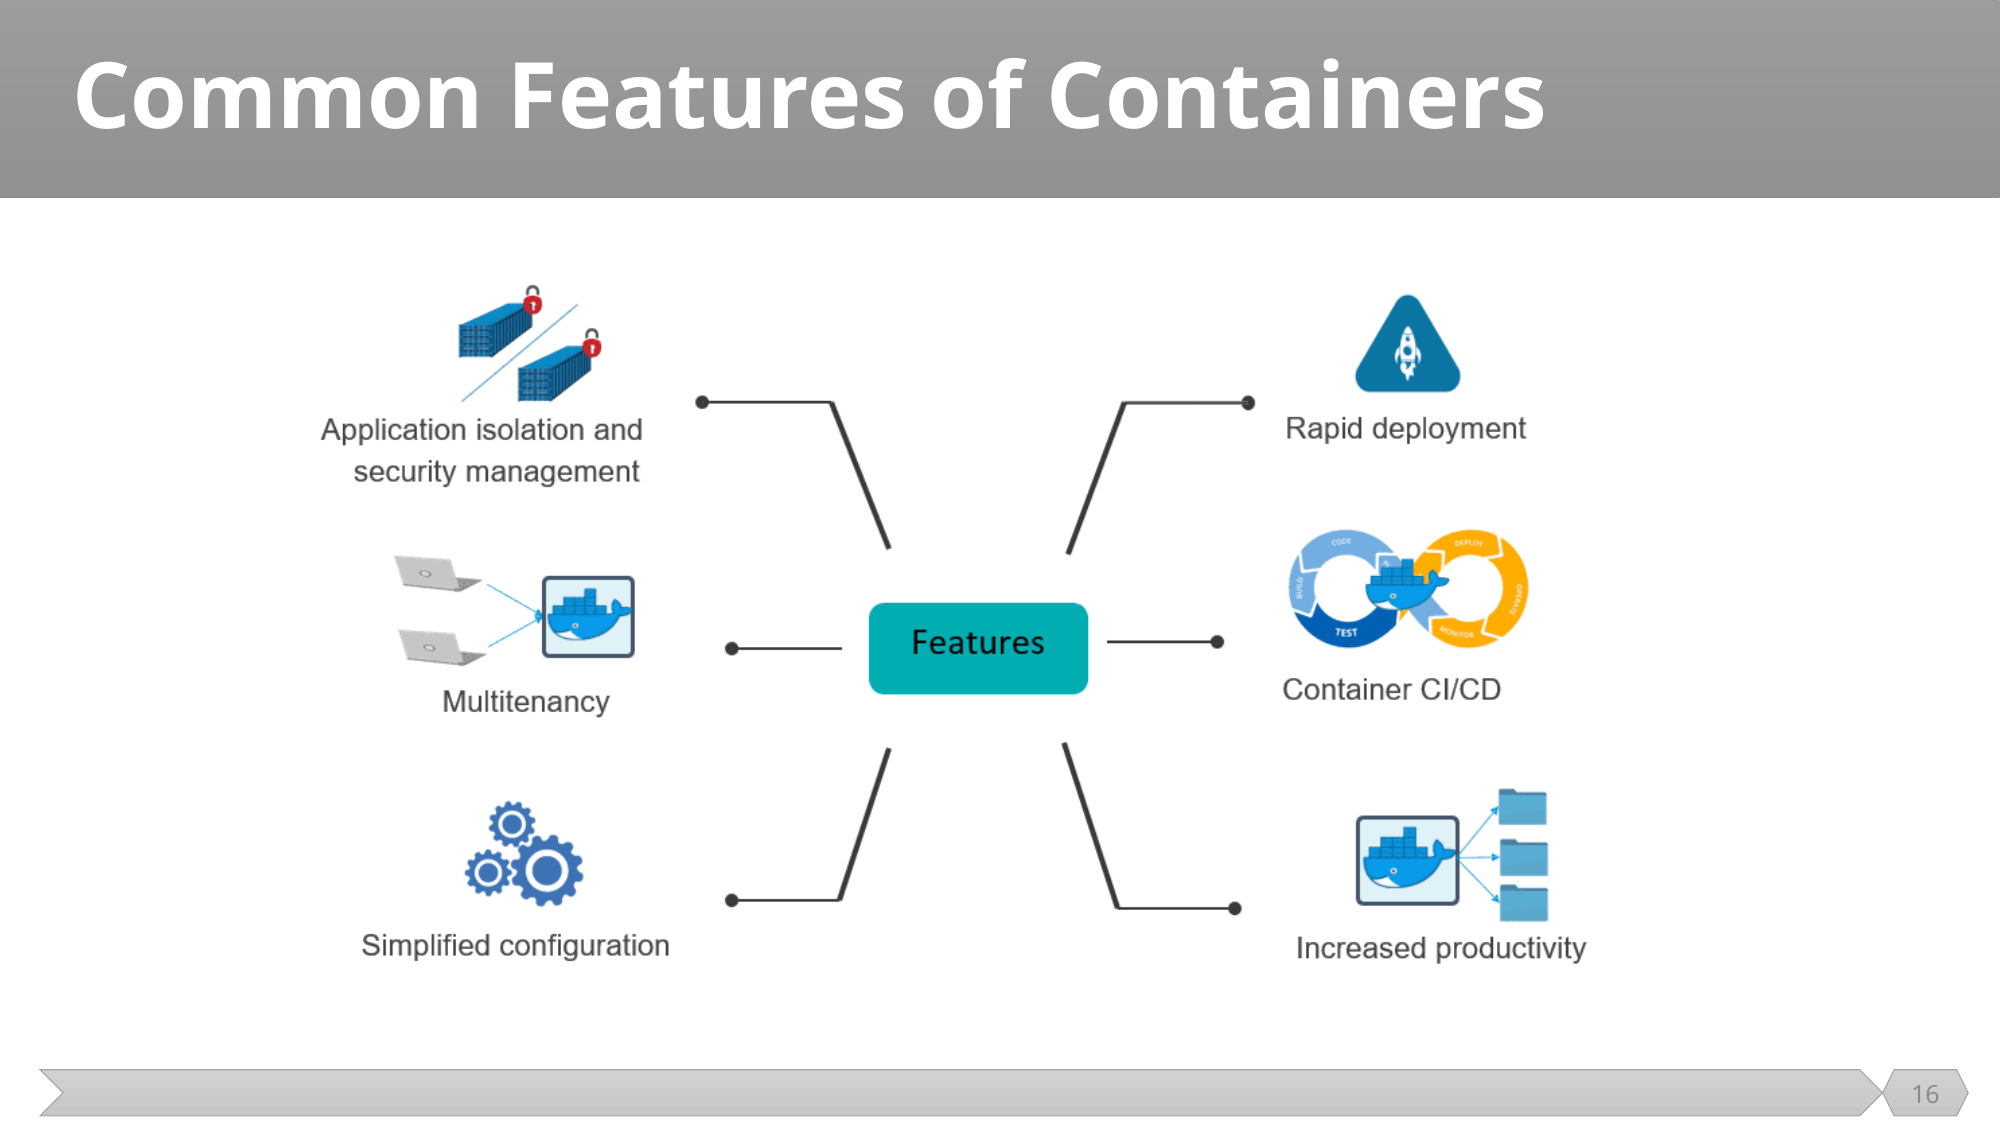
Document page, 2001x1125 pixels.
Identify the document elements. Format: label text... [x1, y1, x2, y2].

title Common Features of Containers [56, 0, 1969, 199]
picture [265, 230, 1640, 1015]
slide_number 16 [1882, 1065, 1969, 1125]
